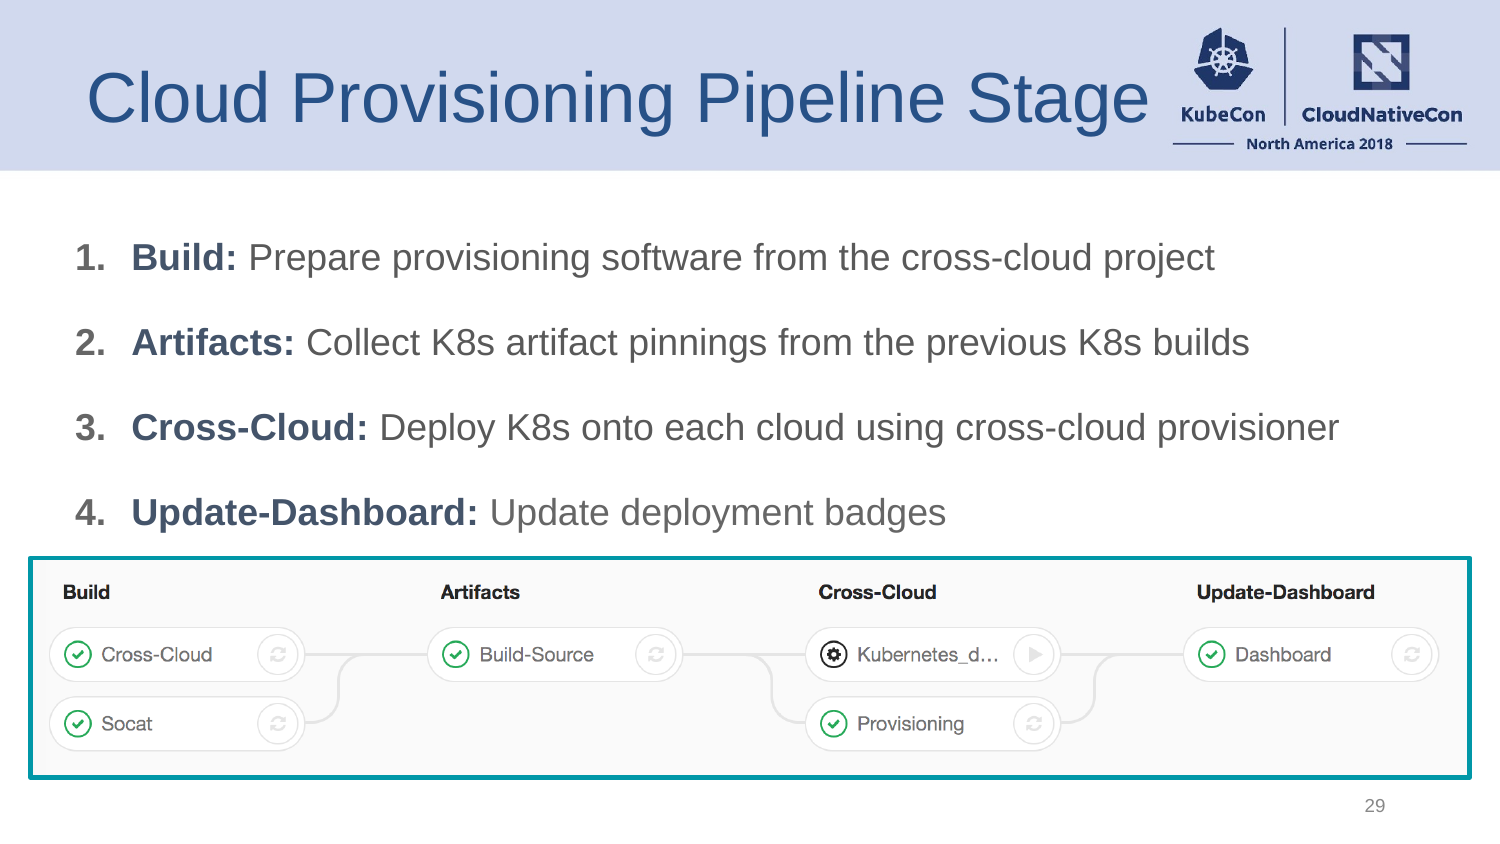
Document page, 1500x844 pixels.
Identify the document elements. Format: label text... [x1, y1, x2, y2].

slide_number ‹#› [1059, 784, 1397, 827]
picture [0, 0, 1500, 844]
title Cloud Provisioning Pipeline Stage [75, 1, 1369, 199]
list Build: Prepare provisioning software from the cross-cloud project Artifacts: Collect K8s artifact pinnings from the previous K8s builds Cross-Cloud: Deploy K8s onto each cloud using cross-cloud provisioner Update-Dashboard: Update deployment badges [45, 214, 1443, 556]
